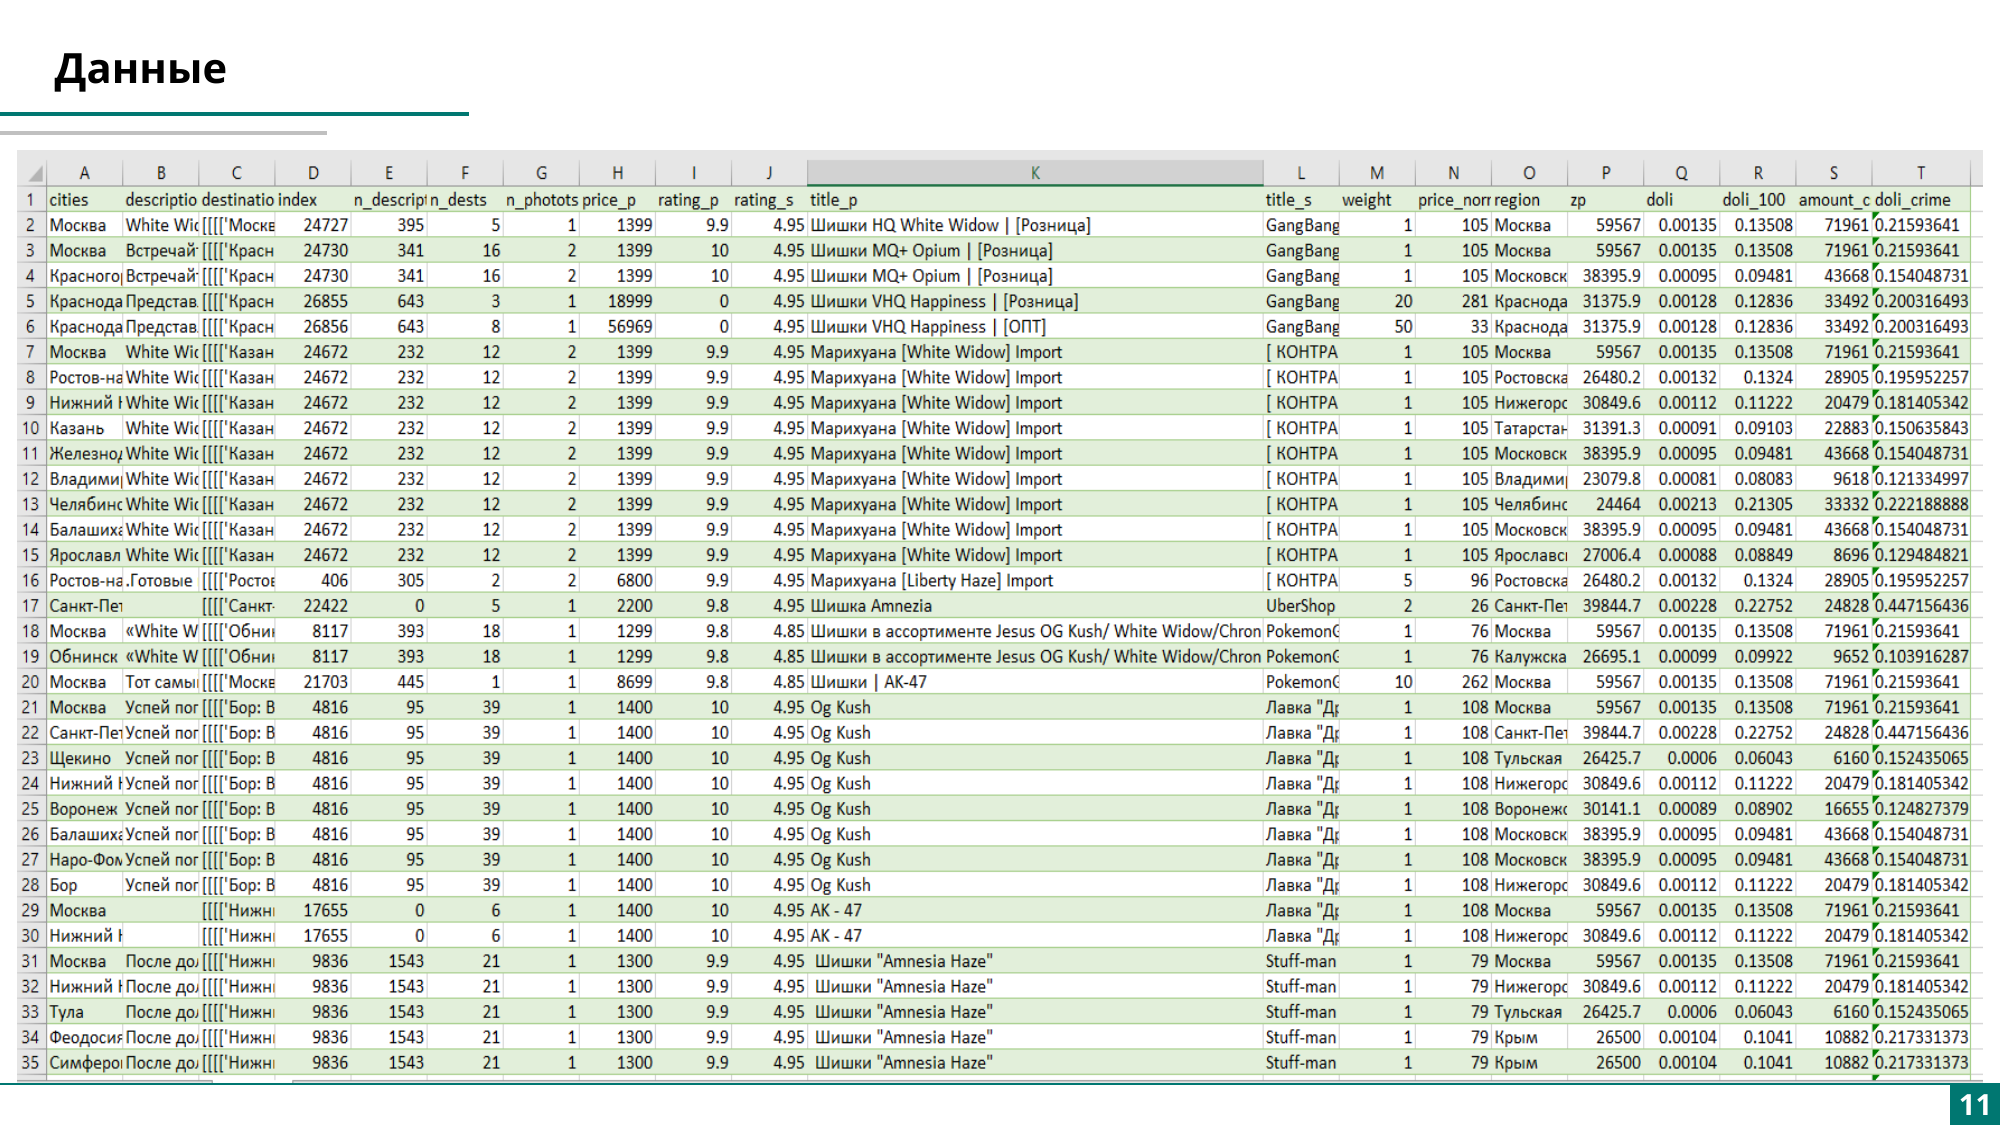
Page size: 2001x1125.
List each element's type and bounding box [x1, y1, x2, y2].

picture [16, 150, 1983, 1079]
text_box [0, 34, 1966, 134]
text_box [0, 1079, 2000, 1125]
